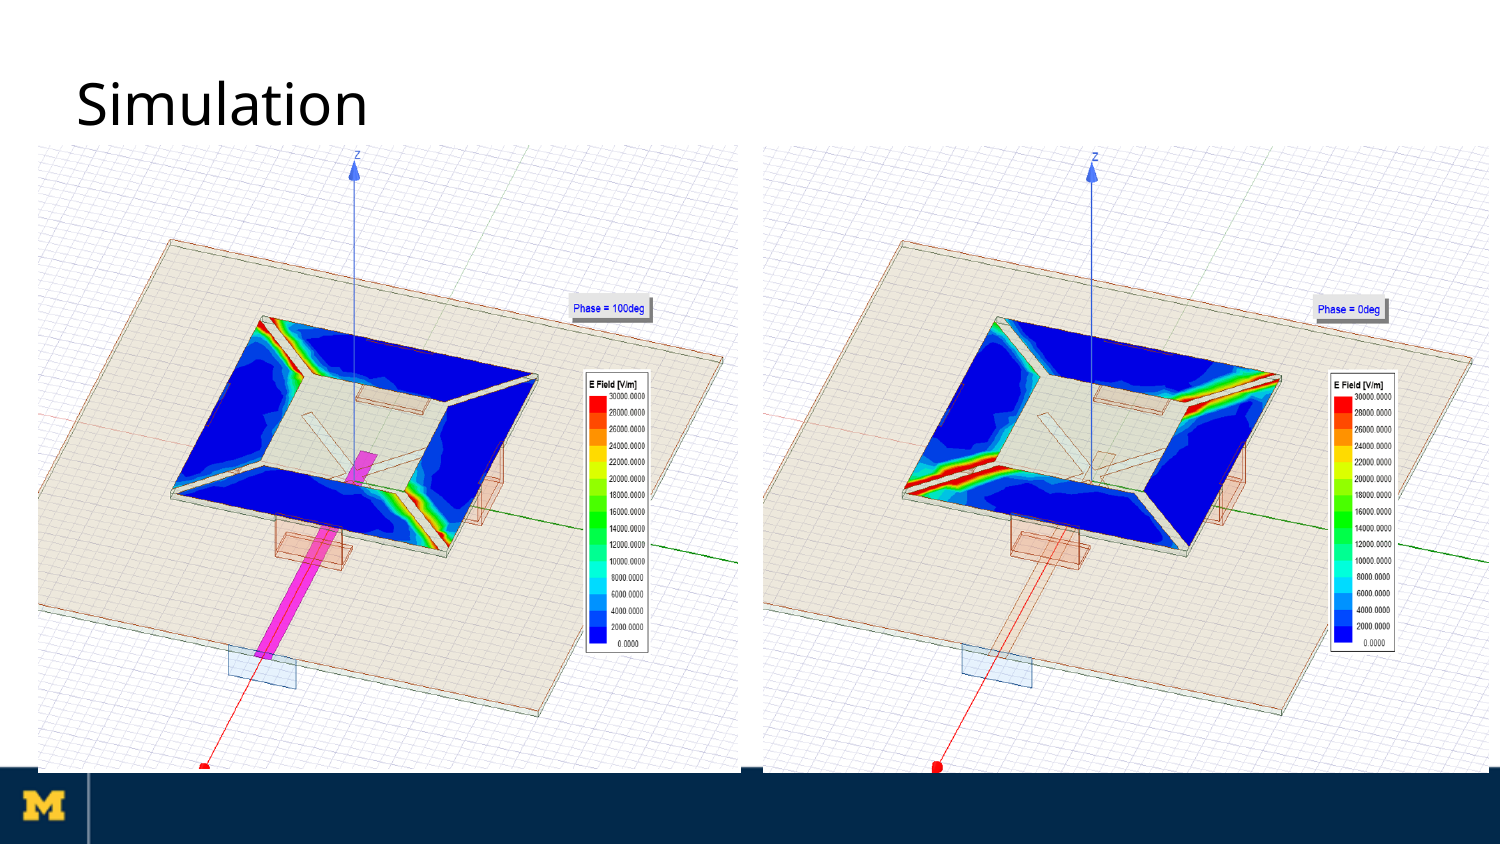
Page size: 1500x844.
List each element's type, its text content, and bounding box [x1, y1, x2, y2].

picture [0, 0, 1500, 844]
title Simulation [61, 51, 455, 144]
